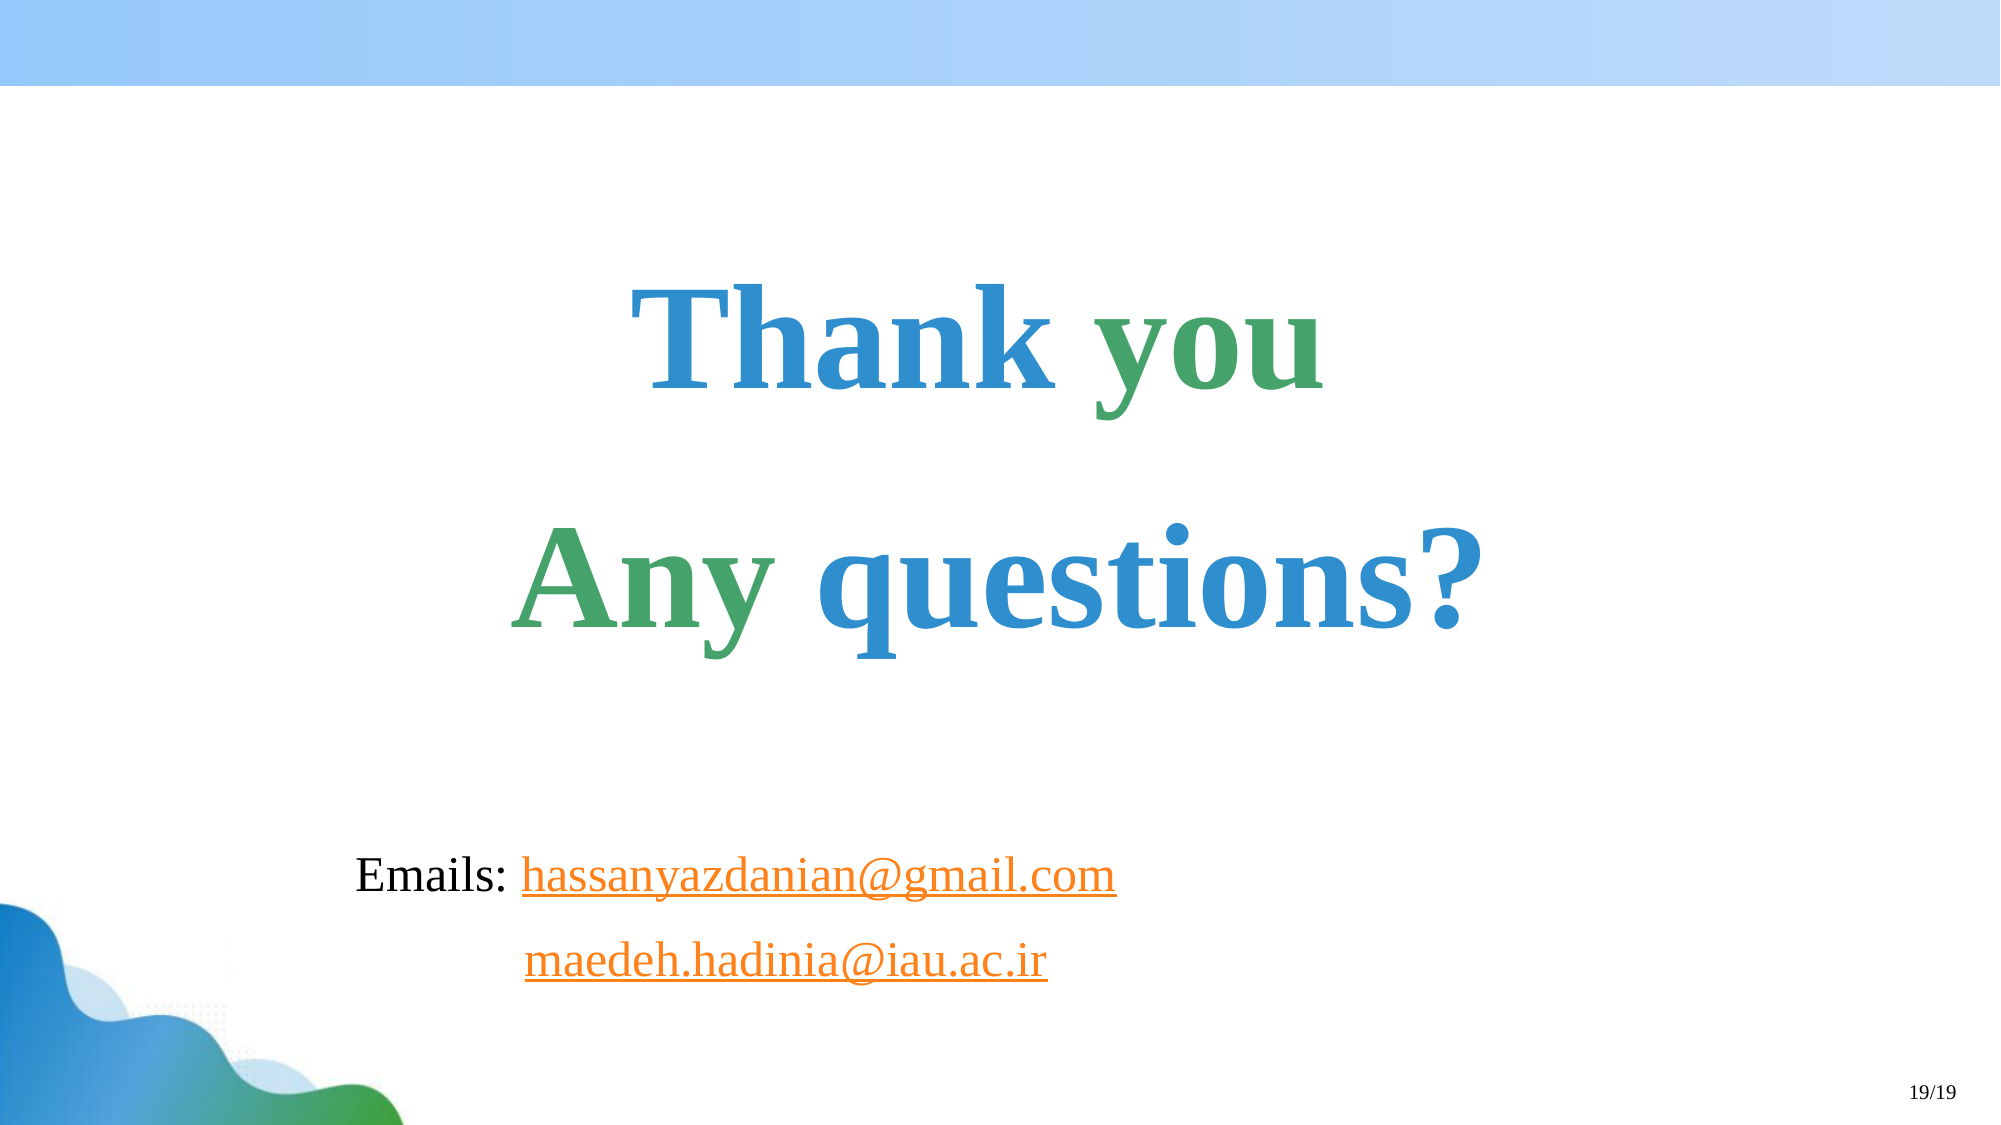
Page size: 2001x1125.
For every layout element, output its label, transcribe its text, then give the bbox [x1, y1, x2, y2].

slide_number 19/19 [1862, 1051, 1972, 1112]
text_box [0, 0, 2000, 86]
picture [0, 857, 510, 1125]
text_box Any questions? [64, 470, 1936, 665]
text_box Emails: hassanyazdanian@gmail.com maedeh.hadinia@iau.ac.ir [341, 834, 1133, 1079]
text_box Thank you [43, 230, 1915, 426]
